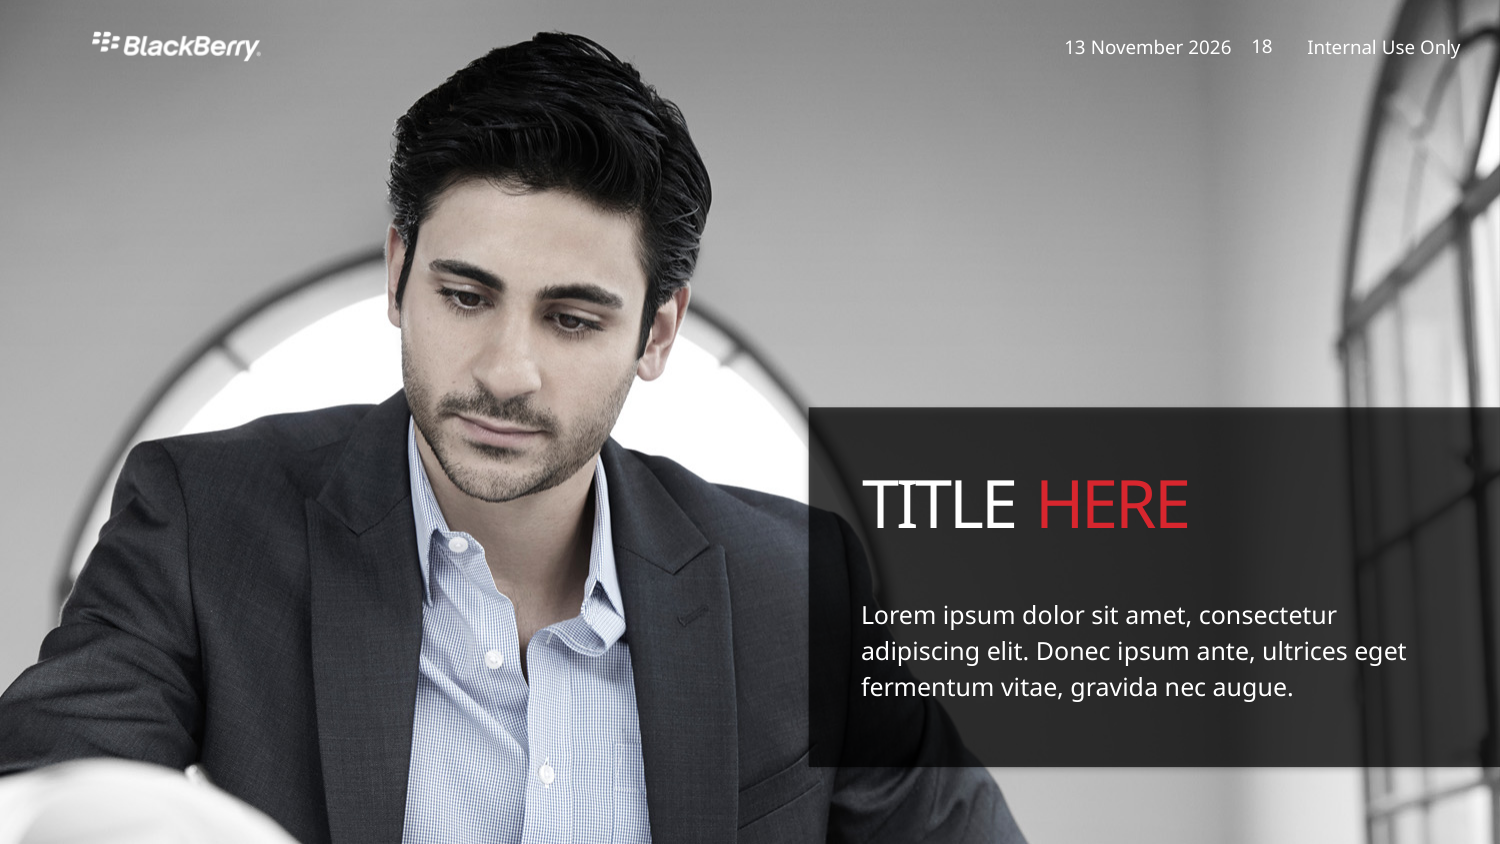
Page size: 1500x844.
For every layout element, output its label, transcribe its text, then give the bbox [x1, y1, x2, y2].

text_box [808, 407, 1500, 768]
text_box TITLE HERE [847, 430, 1500, 573]
picture [0, 0, 1500, 844]
text_box Lorem ipsum dolor sit amet, consectetur adipiscing elit. Donec ipsum ante, ultrices eget fermentum vitae, gravida nec augue. [846, 586, 1436, 768]
